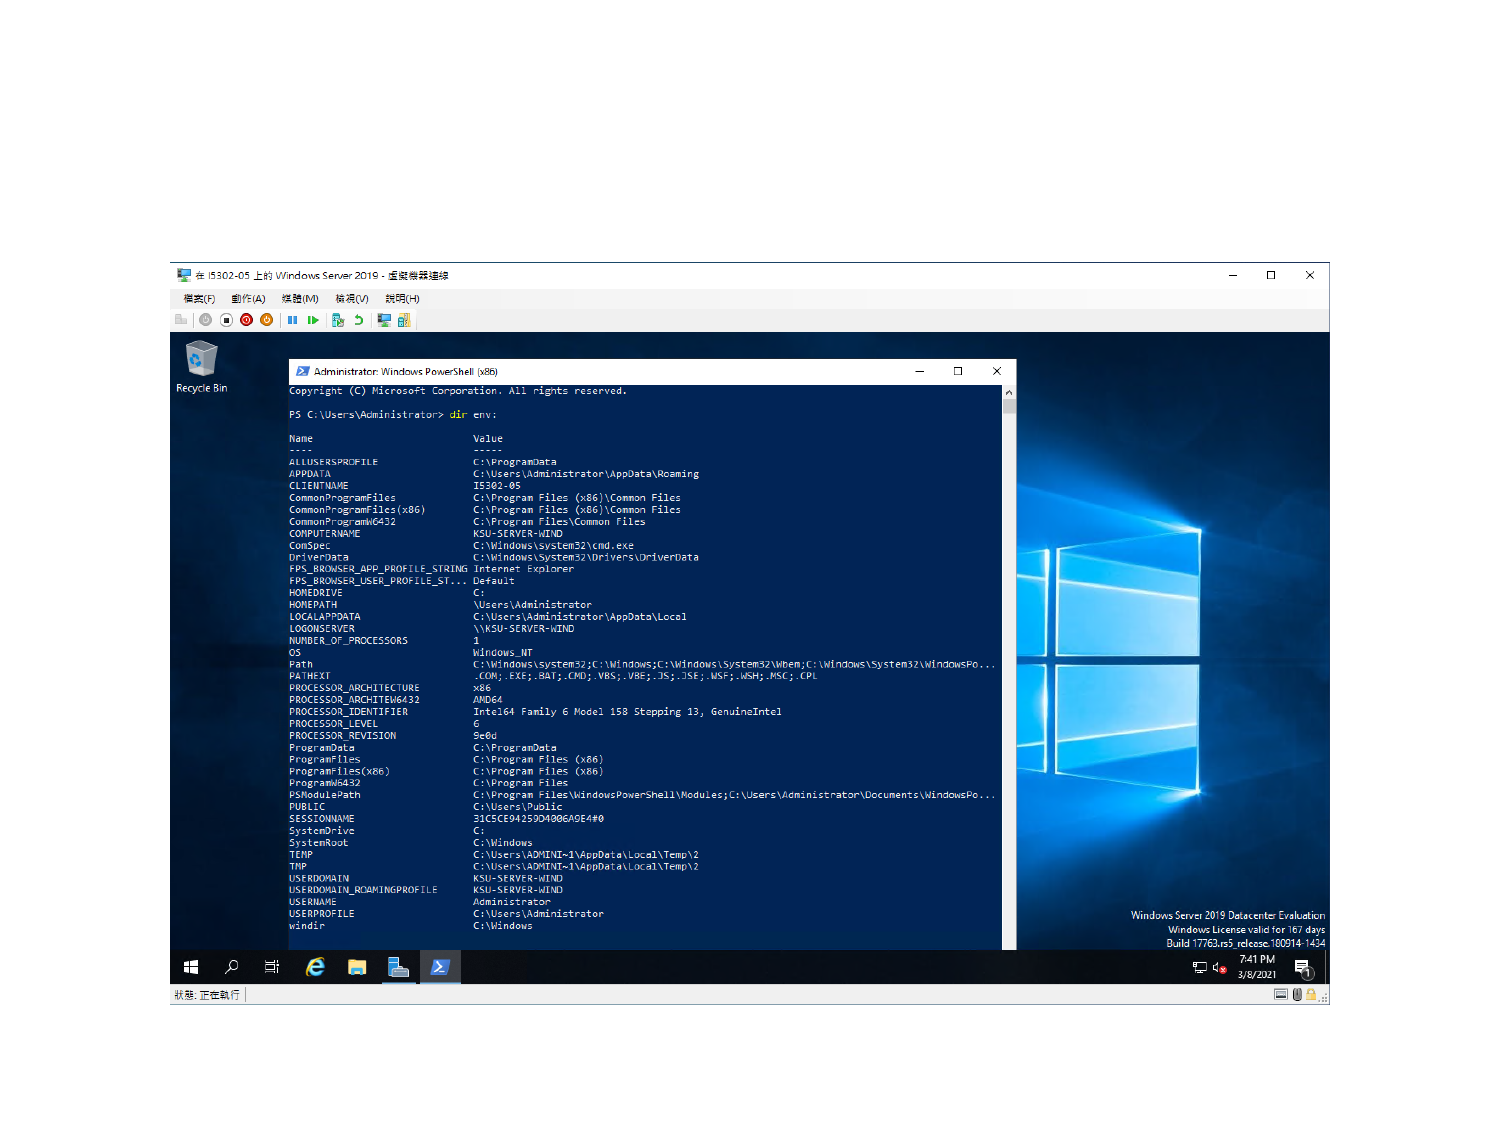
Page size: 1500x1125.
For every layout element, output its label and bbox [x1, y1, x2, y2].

list [169, 262, 1331, 1006]
